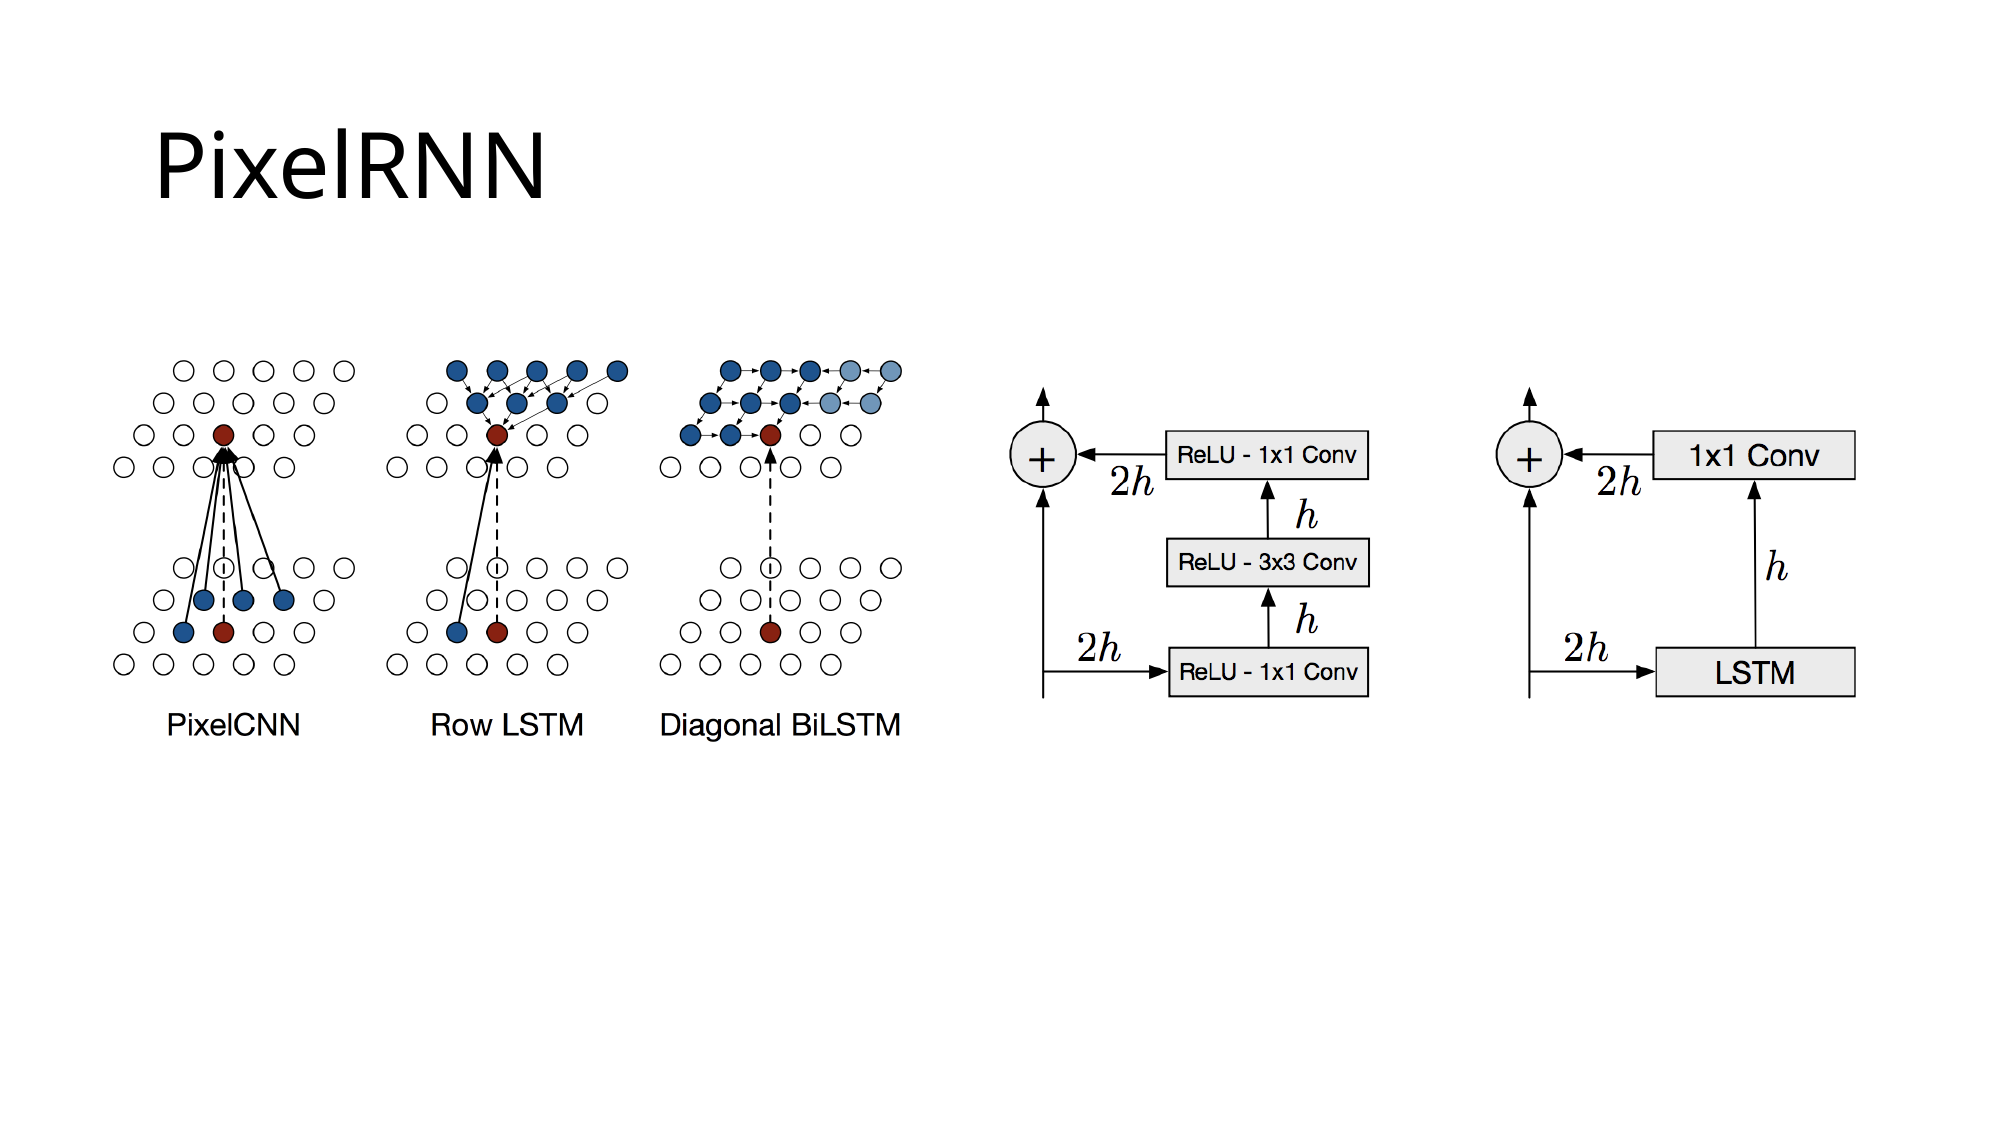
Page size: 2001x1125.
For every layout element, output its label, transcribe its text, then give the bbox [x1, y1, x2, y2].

picture [913, 331, 1905, 735]
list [74, 338, 935, 762]
title PixelRNN [137, 59, 1863, 278]
